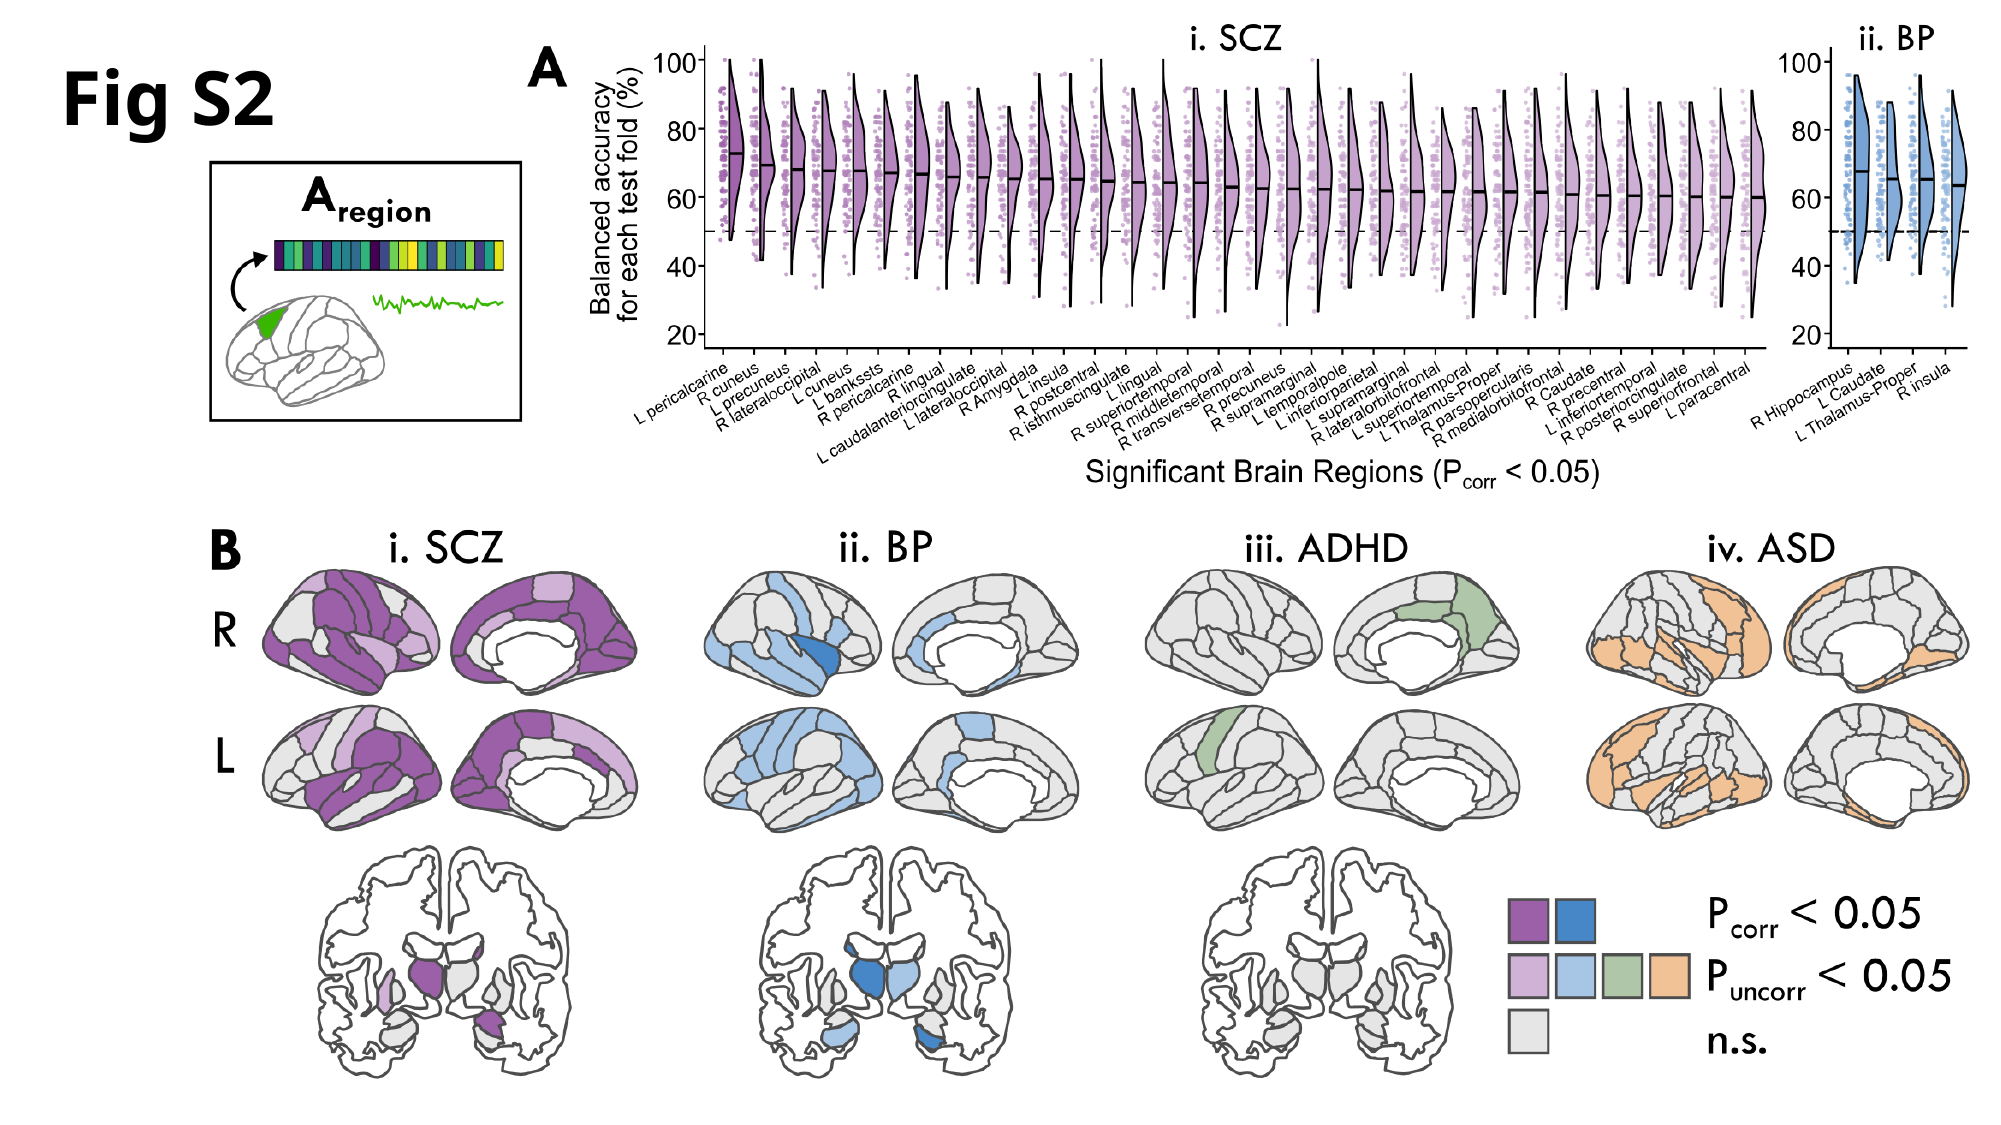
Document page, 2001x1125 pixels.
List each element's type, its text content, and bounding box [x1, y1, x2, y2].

text_box Fig S2 [45, 43, 181, 149]
picture [181, 0, 2000, 1125]
